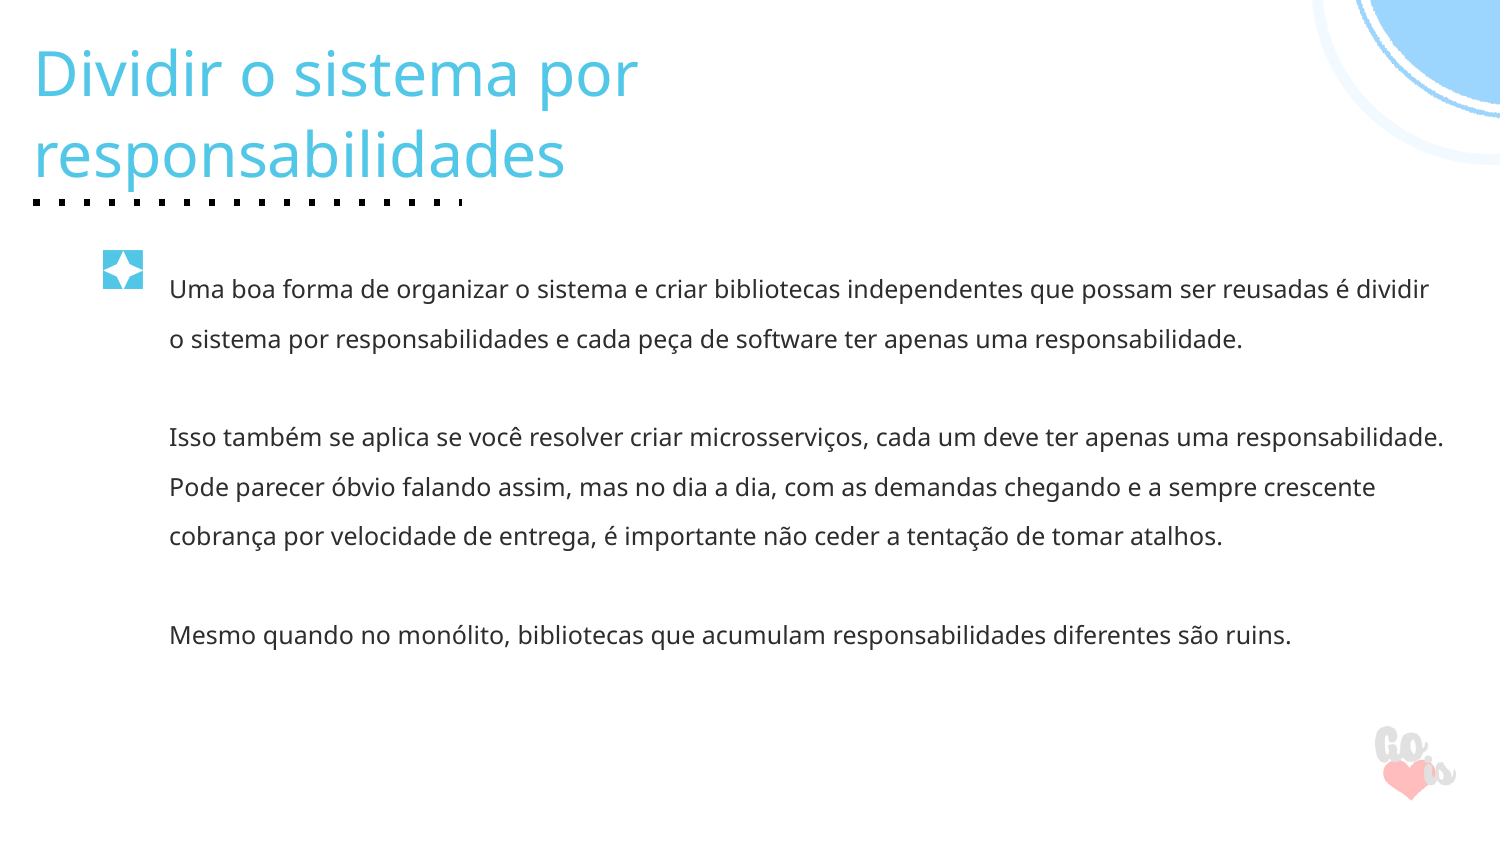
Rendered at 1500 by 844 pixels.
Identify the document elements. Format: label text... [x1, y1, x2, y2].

picture [1375, 726, 1457, 801]
text_box Uma boa forma de organizar o sistema e criar bibliotecas independentes que possam ser reusadas é dividir o sistema por responsabilidades e cada peça de software ter apenas uma responsabilidade. Isso também se aplica se você resolver criar microsserviços, cada um deve ter apenas uma responsabilidade. Pode parecer óbvio falando assim, mas no dia a dia, com as demandas chegando e a sempre crescente cobrança por velocidade de entrega, é importante não ceder a tentação de tomar atalhos. Mesmo quando no monólito, bibliotecas que acumulam responsabilidades diferentes são ruins. [169, 254, 1448, 650]
picture [102, 249, 143, 290]
text_box Dividir o sistema por responsabilidades [33, 28, 970, 190]
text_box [1309, 0, 1500, 164]
